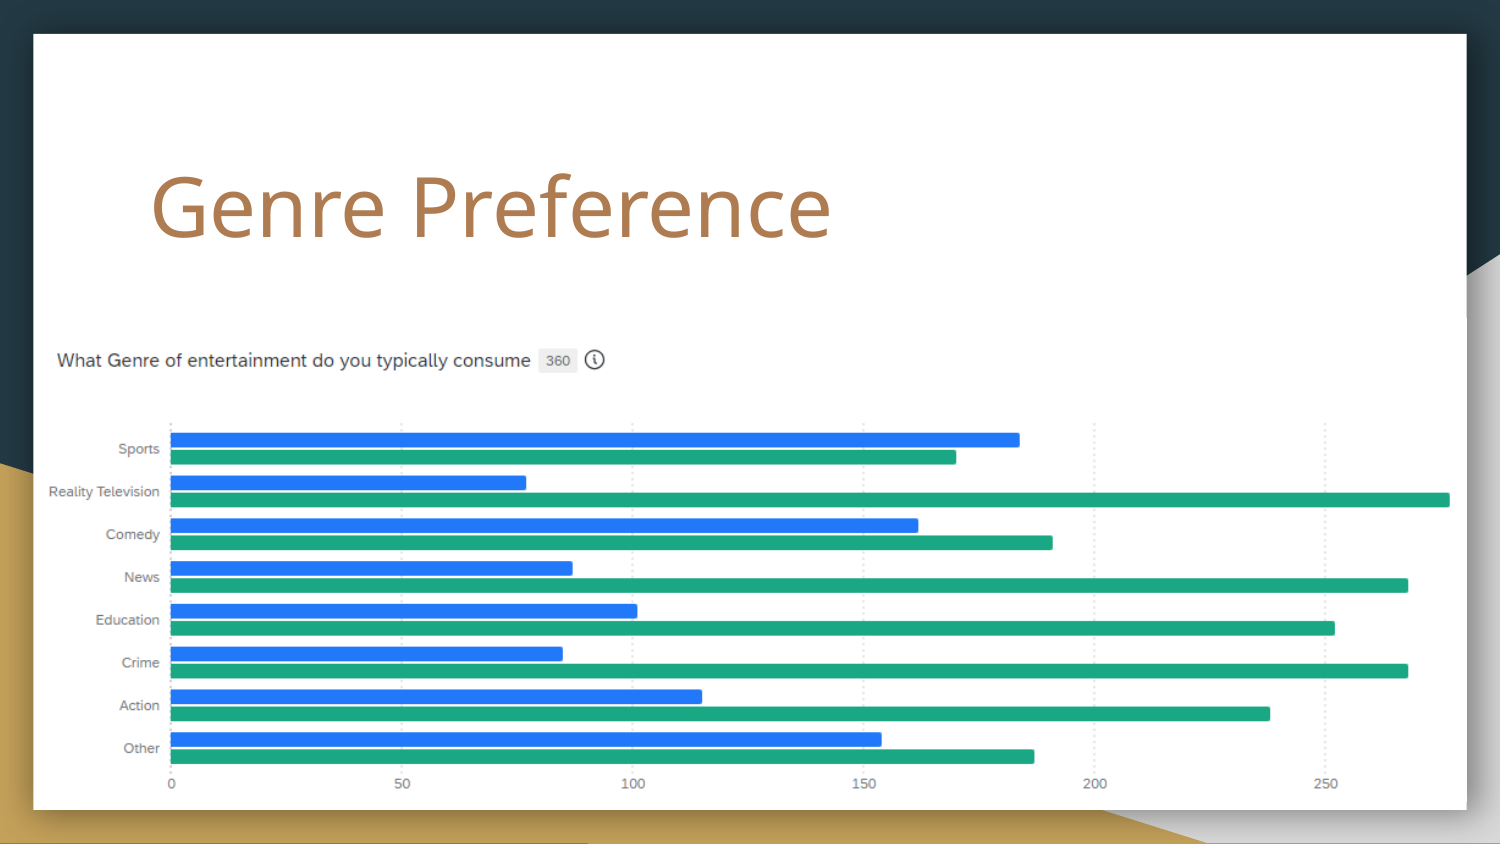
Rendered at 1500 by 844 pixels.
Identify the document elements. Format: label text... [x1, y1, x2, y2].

title Genre Preference [134, 138, 1366, 296]
picture [34, 317, 1468, 802]
